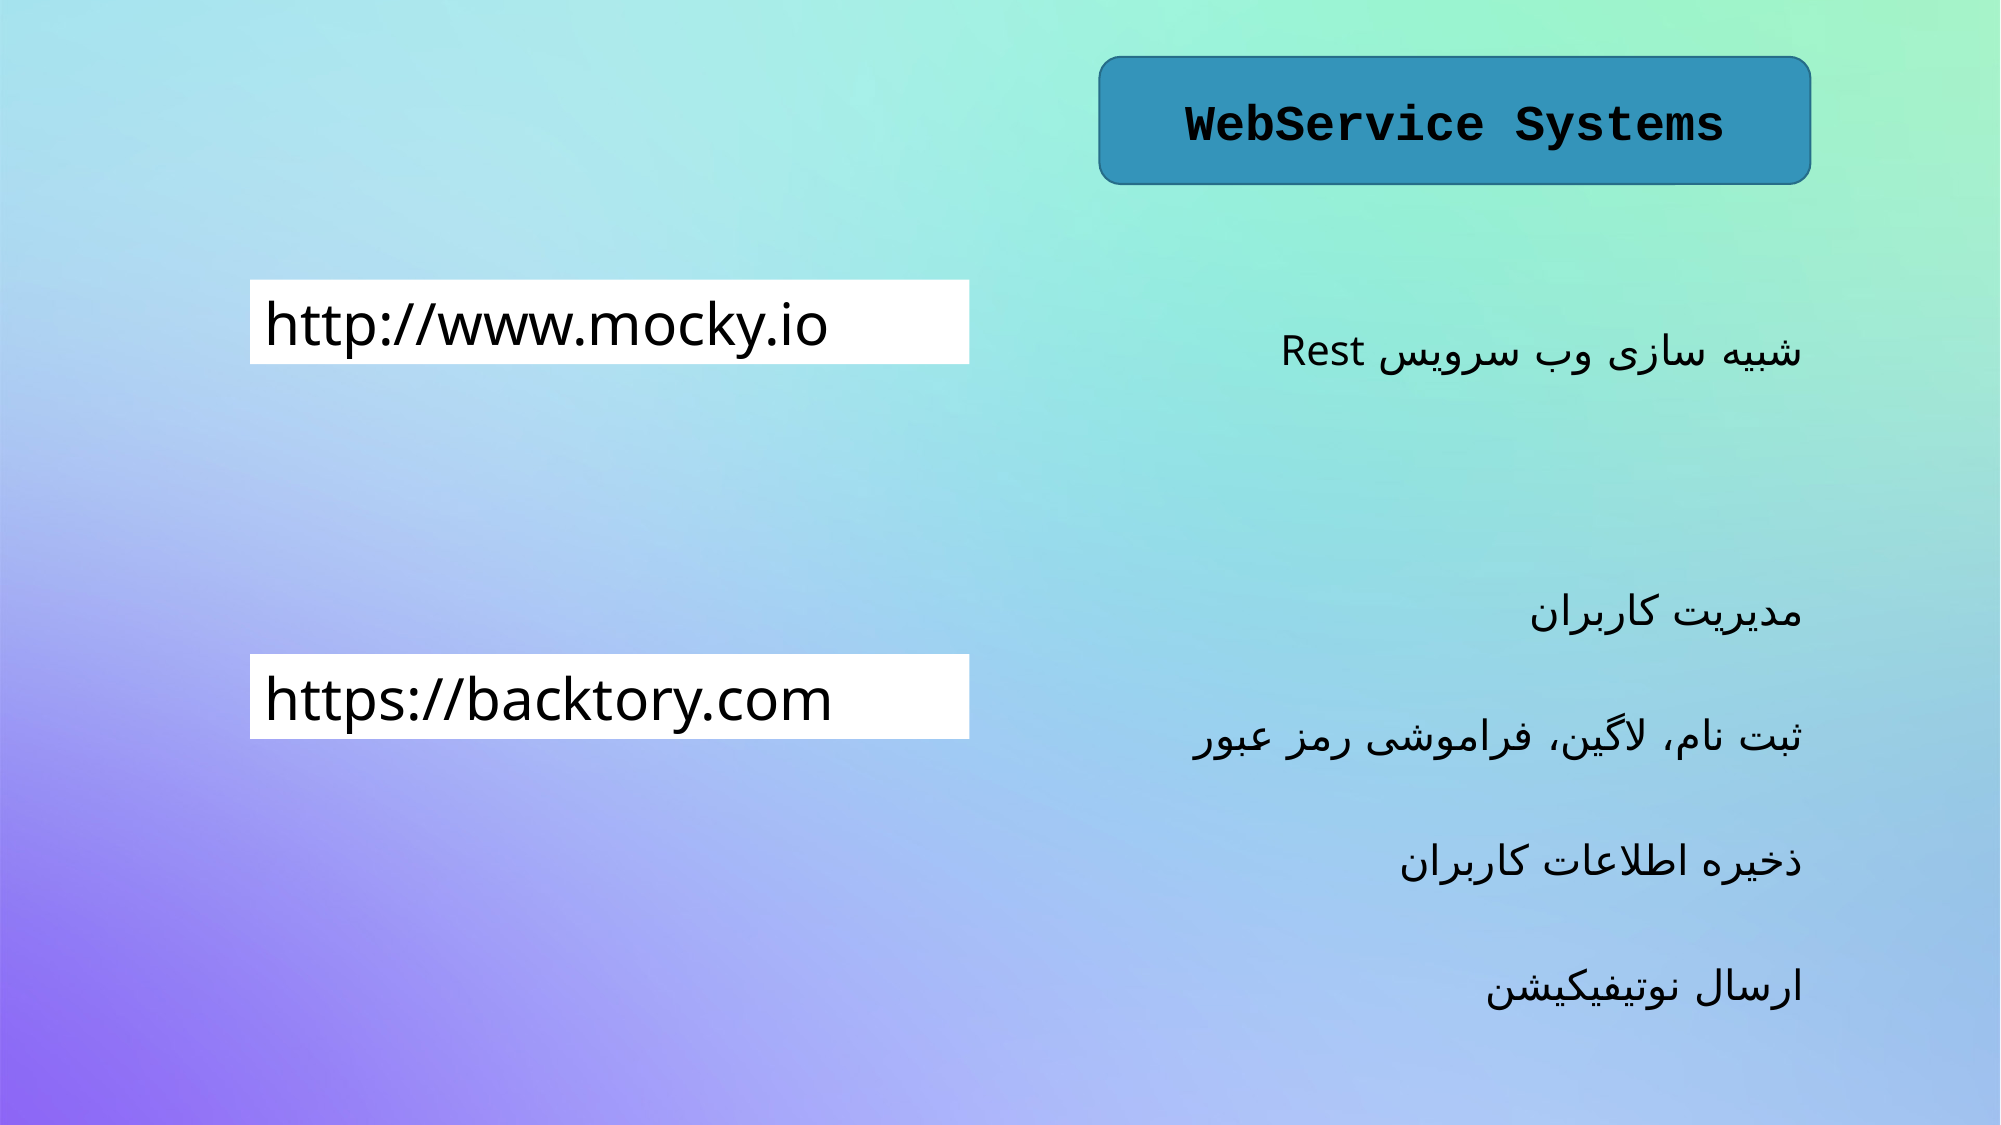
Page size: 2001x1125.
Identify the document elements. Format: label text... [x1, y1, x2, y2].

picture [0, 0, 2001, 1125]
text_box http://www.mocky.io [250, 279, 970, 365]
text_box شبیه سازی وب سرویس Rest [1169, 241, 1819, 382]
text_box https://backtory.com [250, 654, 970, 739]
text_box WebService Systems [1098, 55, 1812, 186]
text_box مدیریت کاربران ثبت نام، لاگین، فراموشی رمز عبور ذخیره اطلاعات کاربران ارسال نوتیفیکیشن [1169, 501, 1819, 1017]
